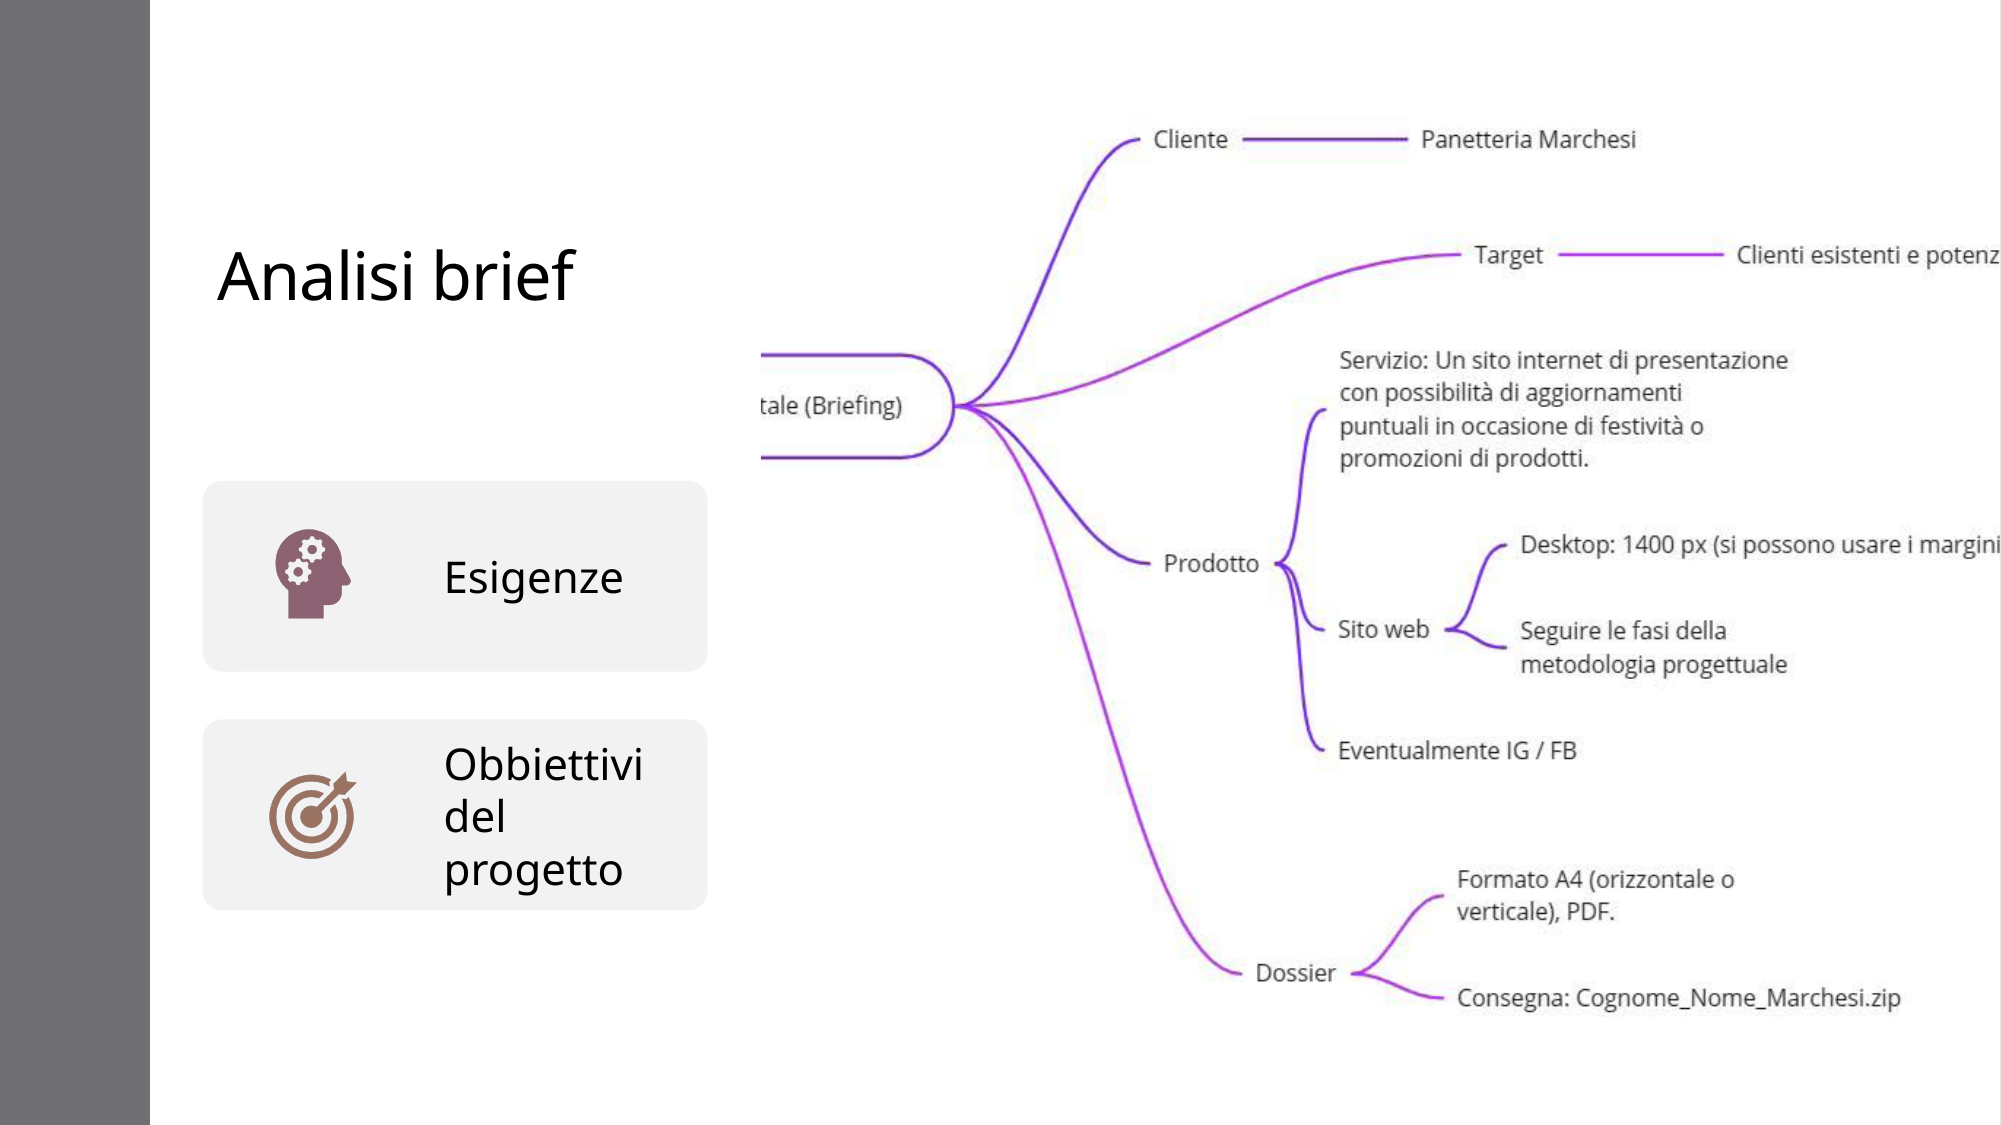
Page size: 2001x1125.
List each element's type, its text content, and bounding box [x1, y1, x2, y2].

title Analisi brief [202, 104, 708, 323]
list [202, 377, 708, 1014]
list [760, 0, 2000, 1125]
text_box [0, 0, 151, 1125]
